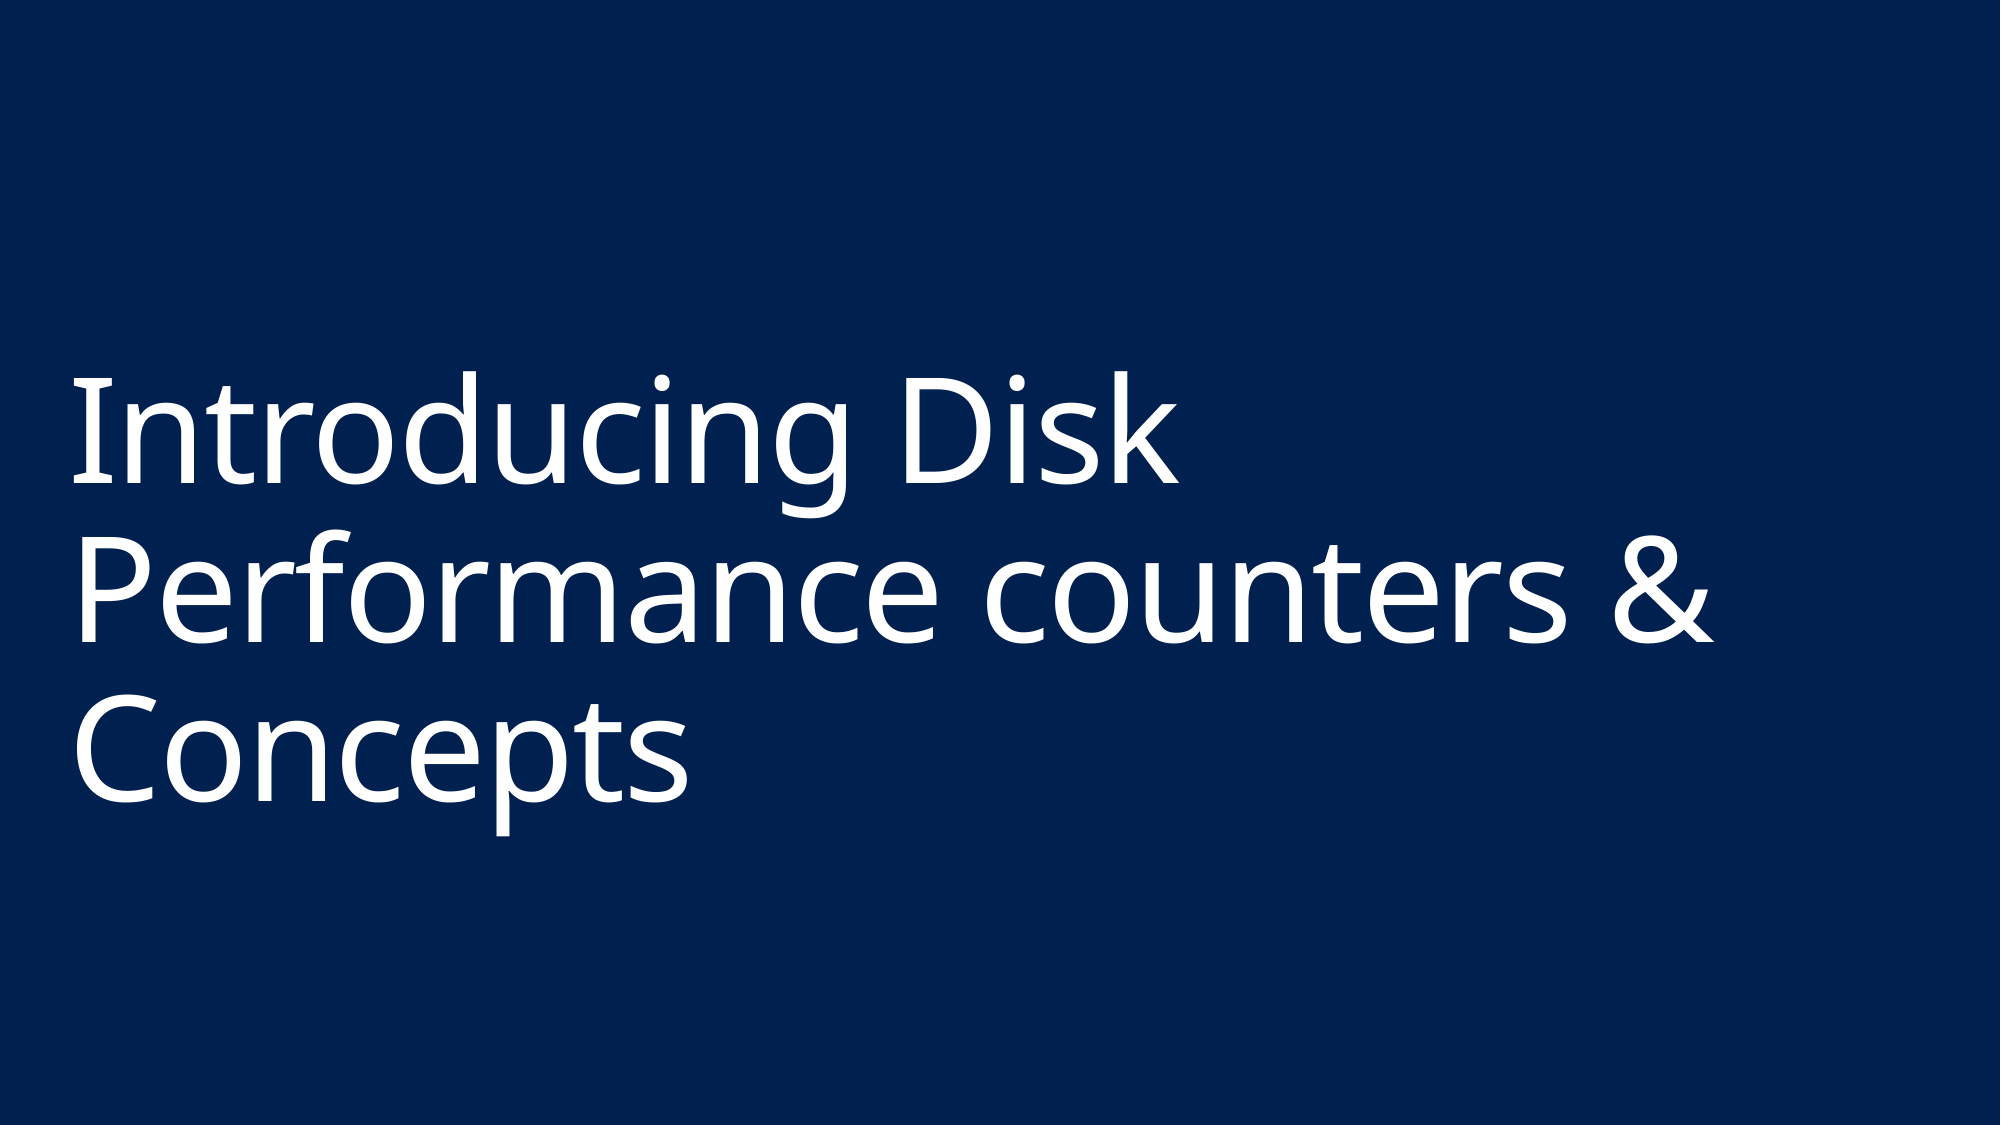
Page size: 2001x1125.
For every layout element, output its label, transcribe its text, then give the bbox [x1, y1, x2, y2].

title Introducing Disk Performance counters & Concepts [44, 341, 1956, 693]
